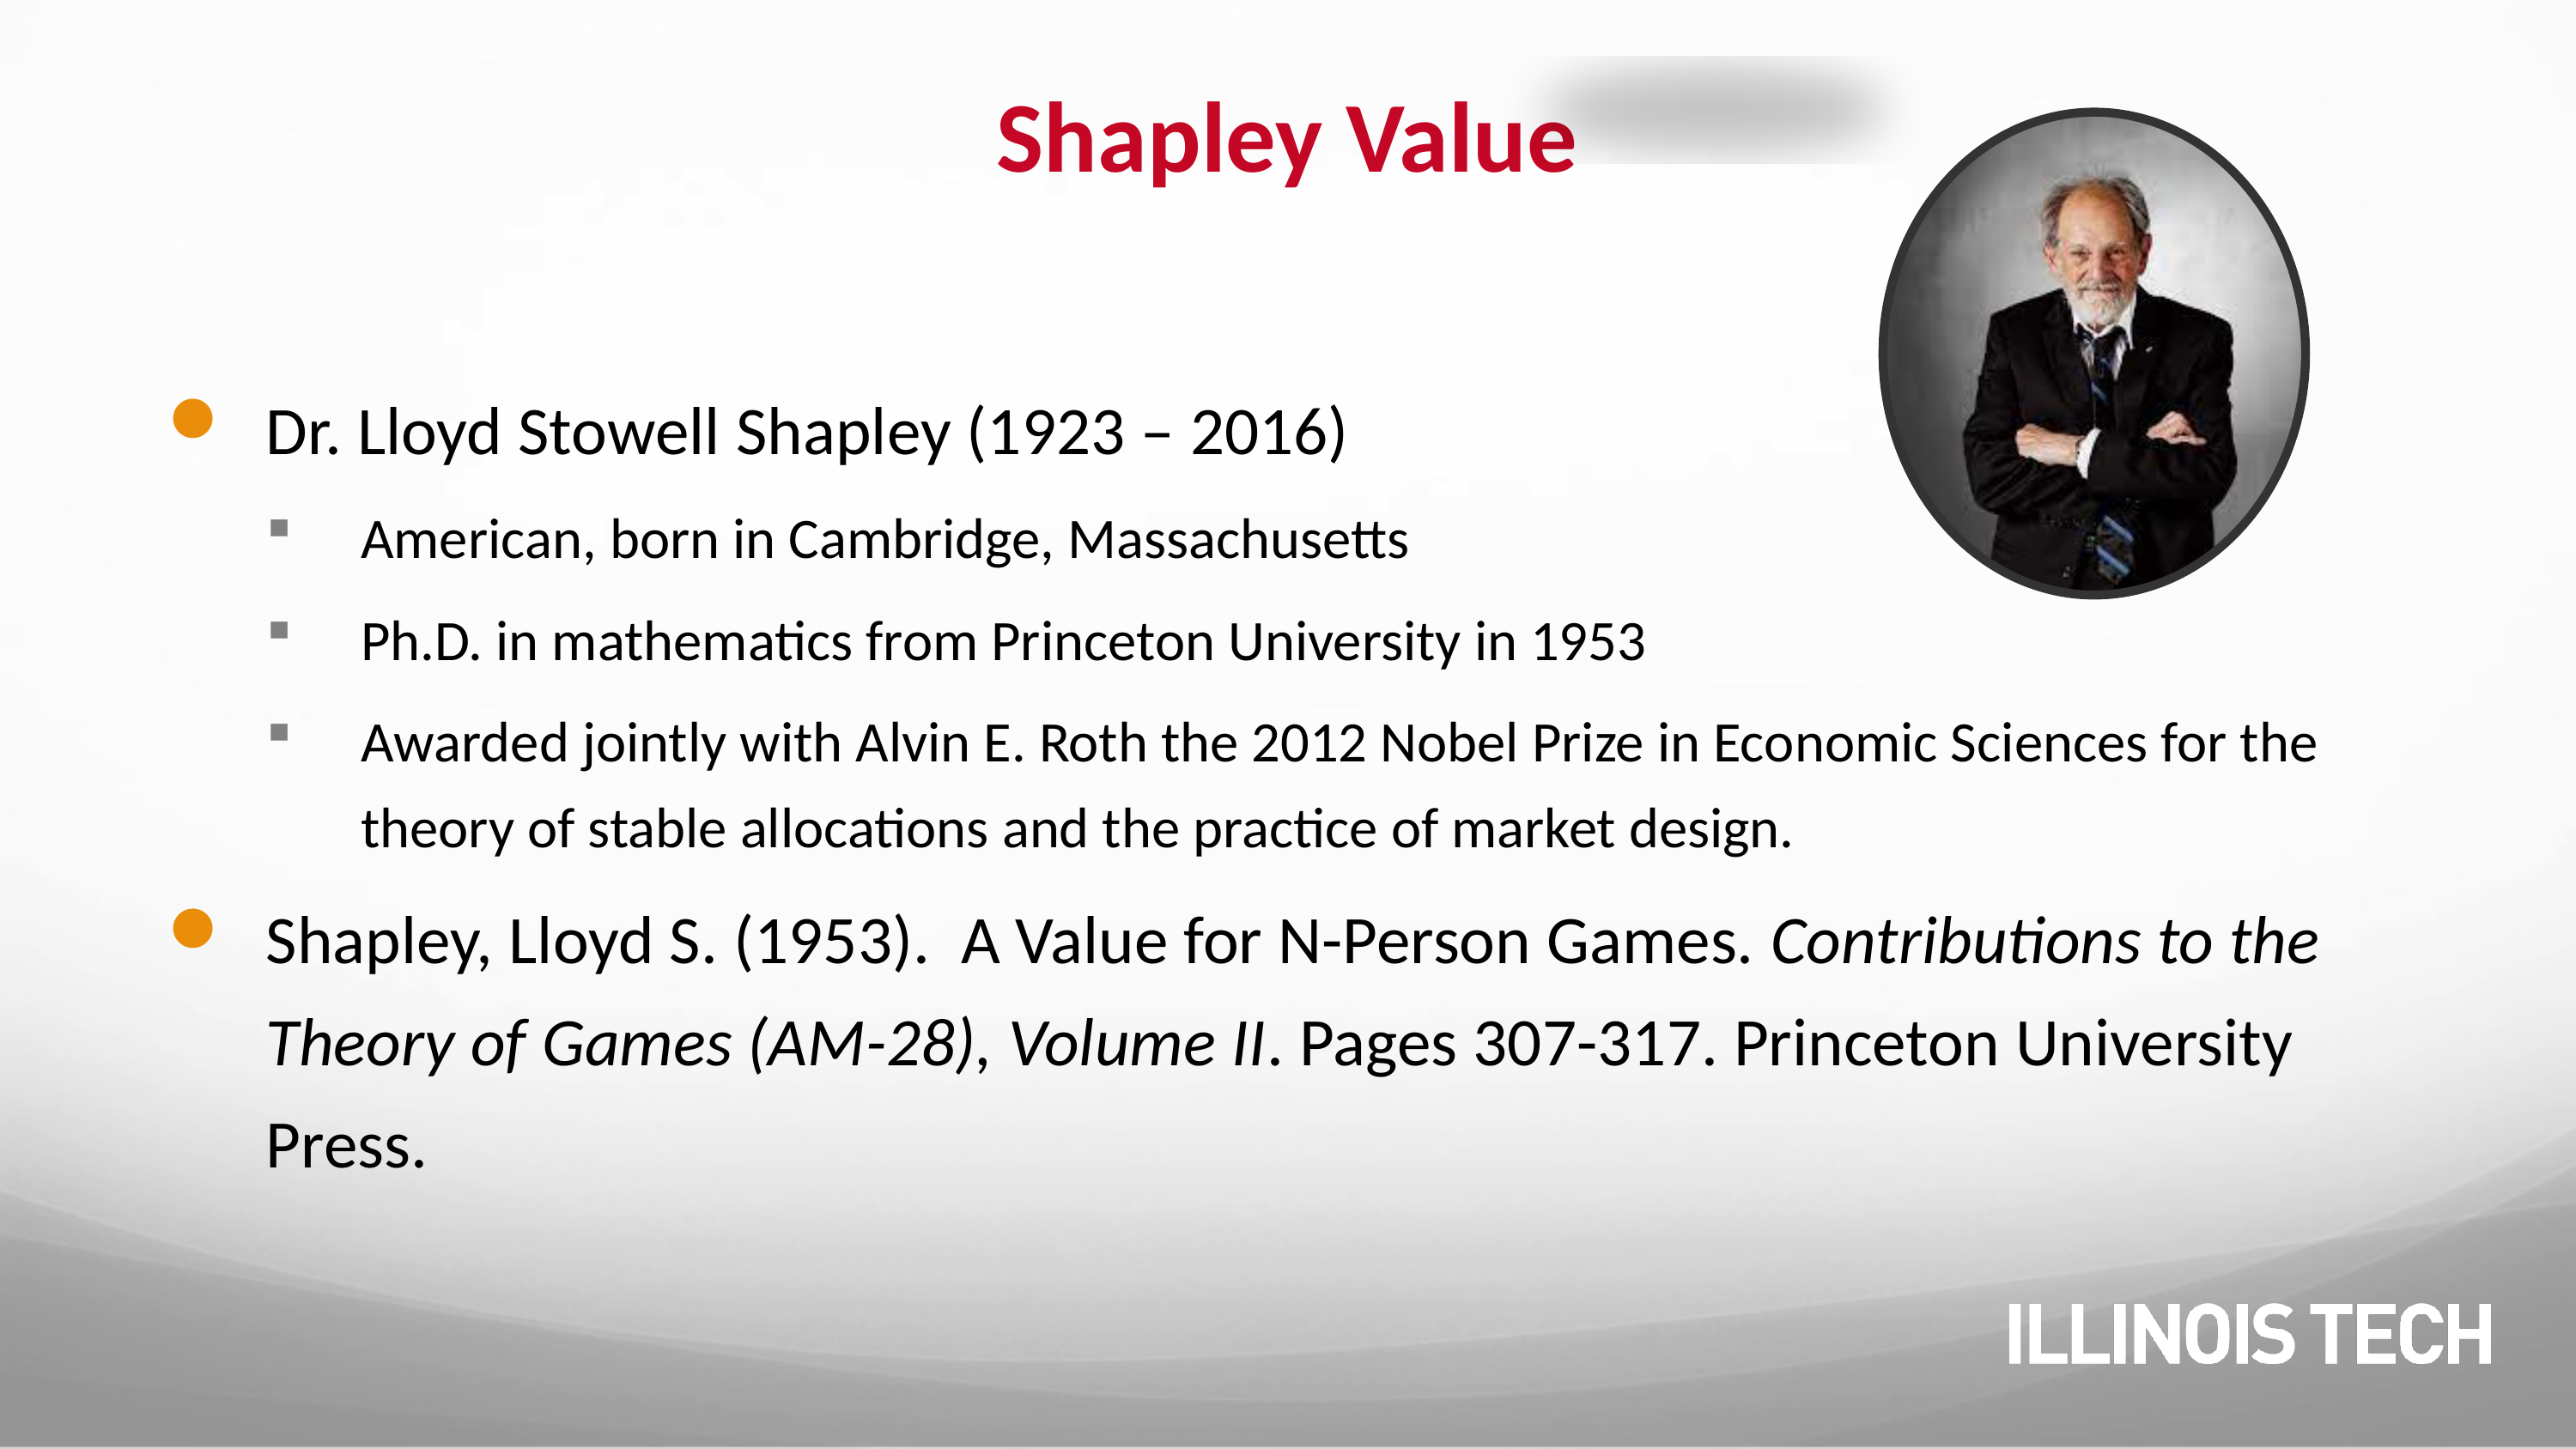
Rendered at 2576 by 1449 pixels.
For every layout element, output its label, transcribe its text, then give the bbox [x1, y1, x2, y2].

title Shapley Value [155, 22, 2421, 241]
list Dr. Lloyd Stowell Shapley (1923 – 2016) American, born in Cambridge, Massachusetts Ph.D. in mathematics from Princeton University in 1953 Awarded jointly with Alvin E. Roth the 2012 Nobel Prize in Economic Sciences for the theory of stable allocations and the practice of market design. Shapley, Lloyd S. (1953). A Value for N-Person Games. Contributions to the Theory of Games (AM-28), Volume II. Pages 307-317. Princeton University Press. [155, 288, 2421, 1259]
picture [0, 0, 2576, 1449]
